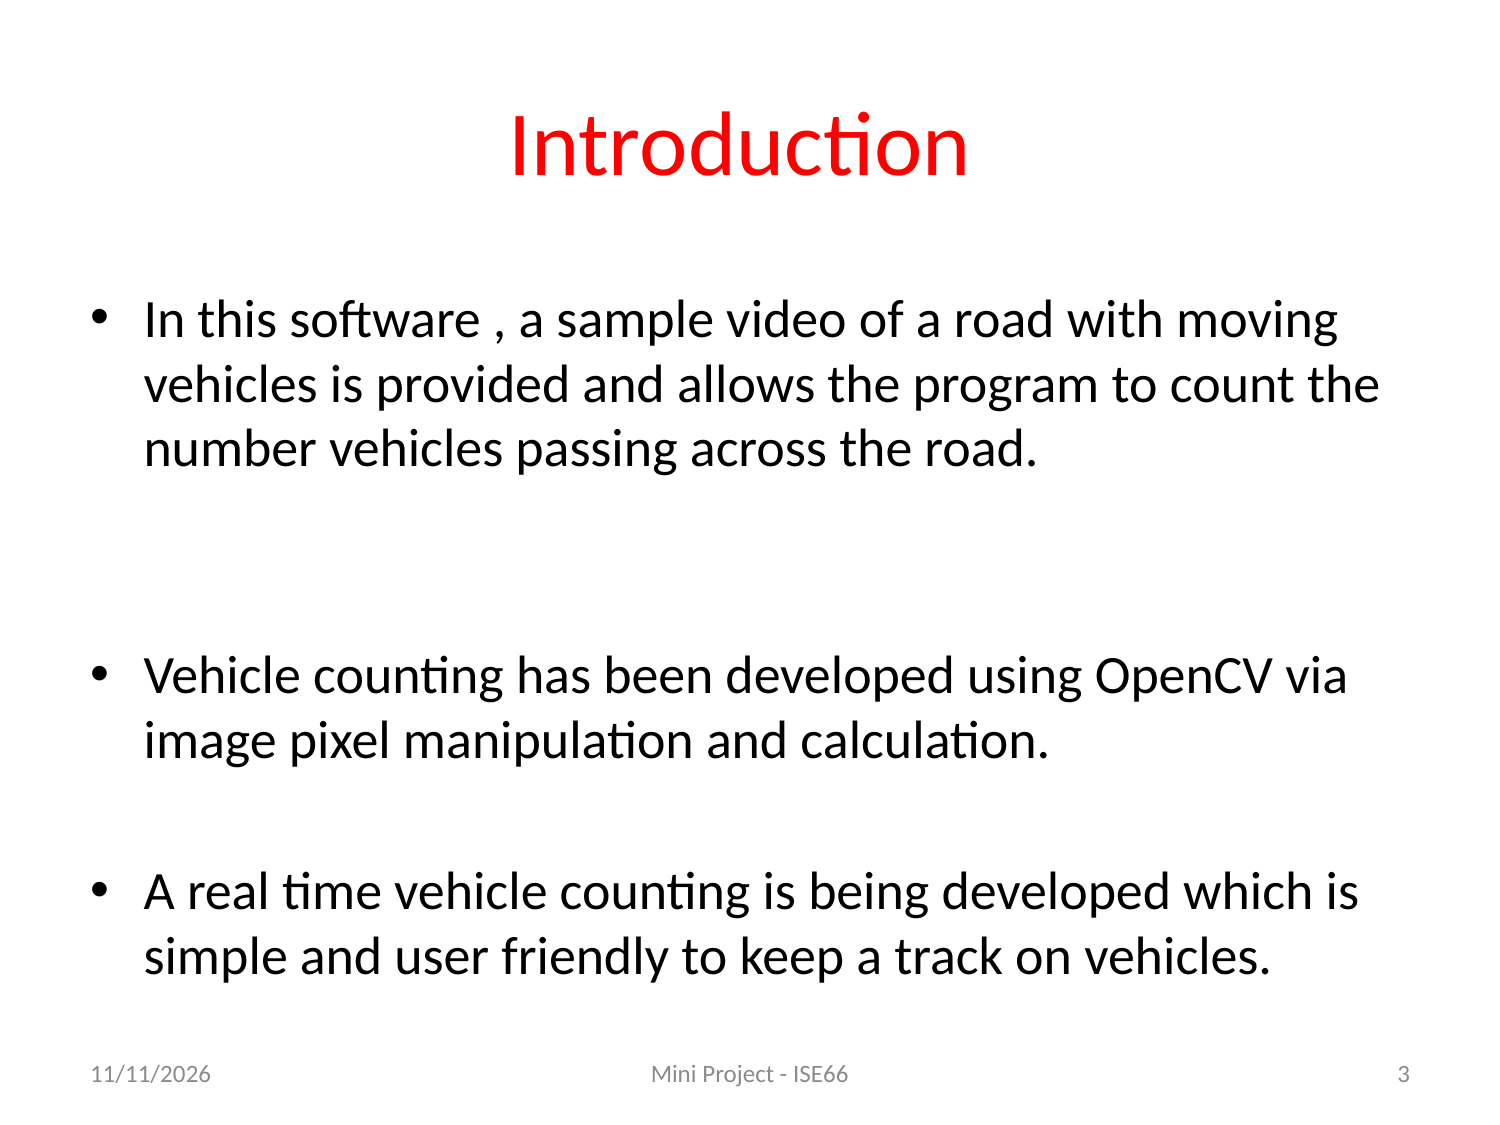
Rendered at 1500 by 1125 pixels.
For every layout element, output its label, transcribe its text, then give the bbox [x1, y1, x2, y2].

footer Mini Project - ISE66 [512, 1042, 988, 1103]
title Introduction [75, 45, 1425, 200]
slide_number 3 [1074, 1042, 1425, 1103]
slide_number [75, 1042, 425, 1103]
list In this software , a sample video of a road with moving vehicles is provided and allows the program to count the number vehicles passing across the road. Vehicle counting has been developed using OpenCV via image pixel manipulation and calculation. A real time vehicle counting is being developed which is simple and user friendly to keep a track on vehicles. [75, 200, 1425, 1005]
